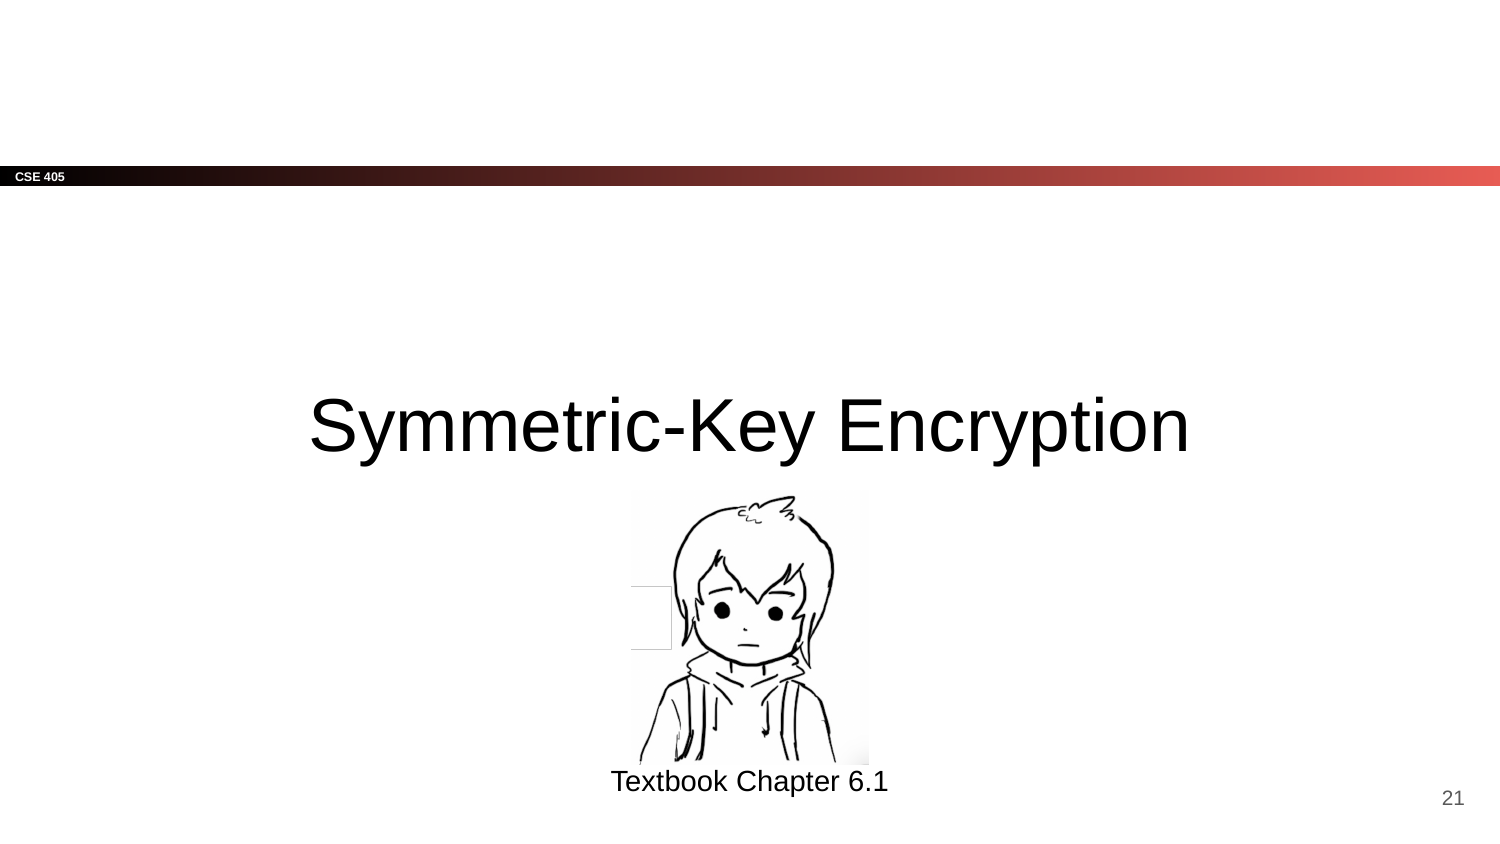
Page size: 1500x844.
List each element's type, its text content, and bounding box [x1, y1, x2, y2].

title Symmetric-Key Encryption [51, 352, 1449, 491]
text_box Textbook Chapter 6.1 [84, 741, 1416, 836]
picture [631, 490, 869, 766]
slide_number ‹#› [1416, 764, 1480, 830]
